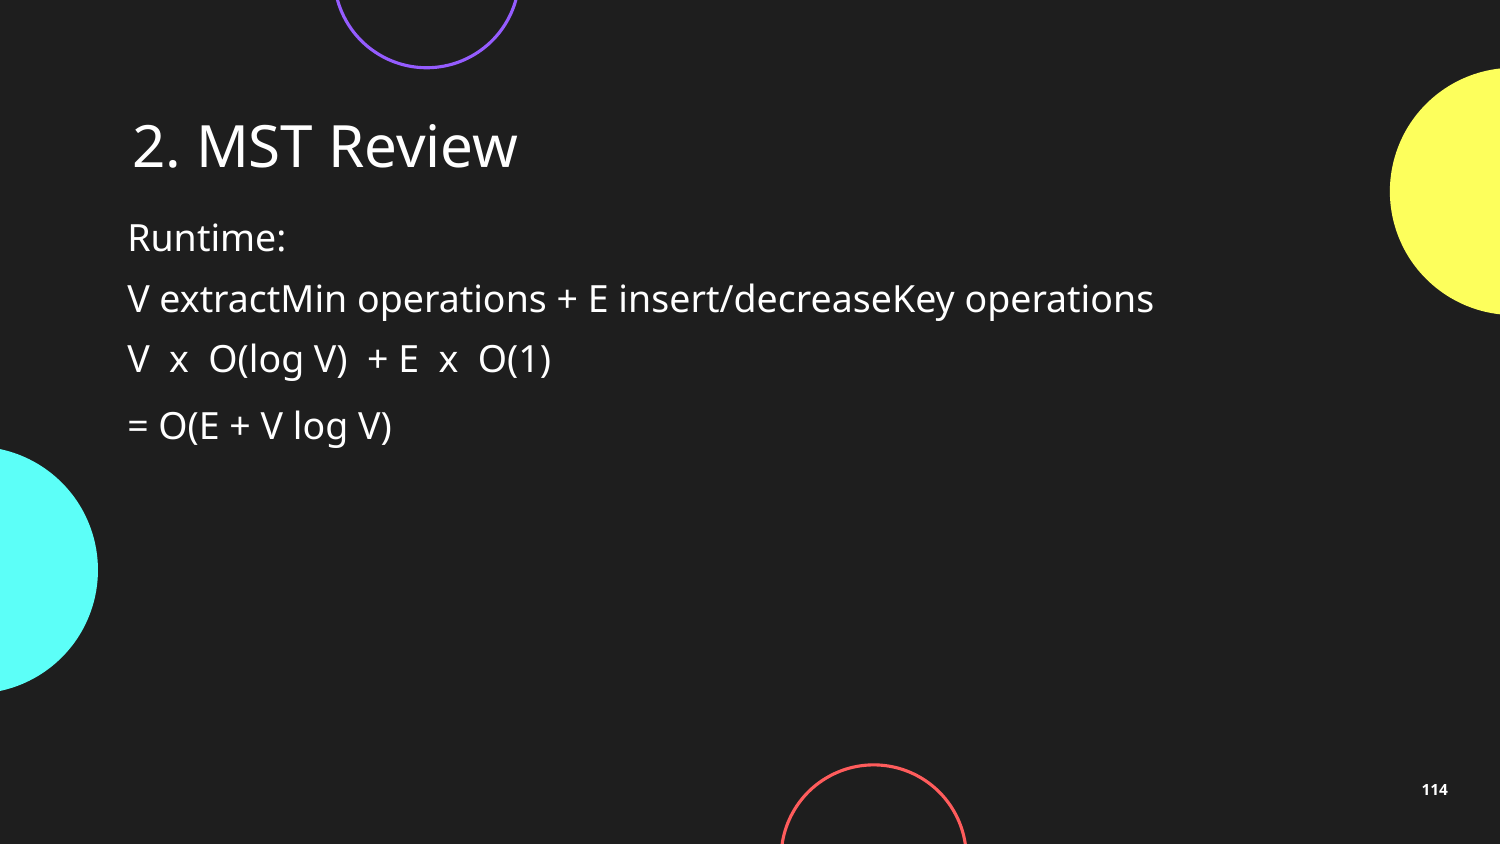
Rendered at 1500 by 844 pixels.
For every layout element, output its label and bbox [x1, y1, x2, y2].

slide_number [1389, 764, 1480, 816]
text_box [112, 394, 1444, 455]
text_box [112, 206, 1444, 388]
title [117, 106, 1383, 183]
